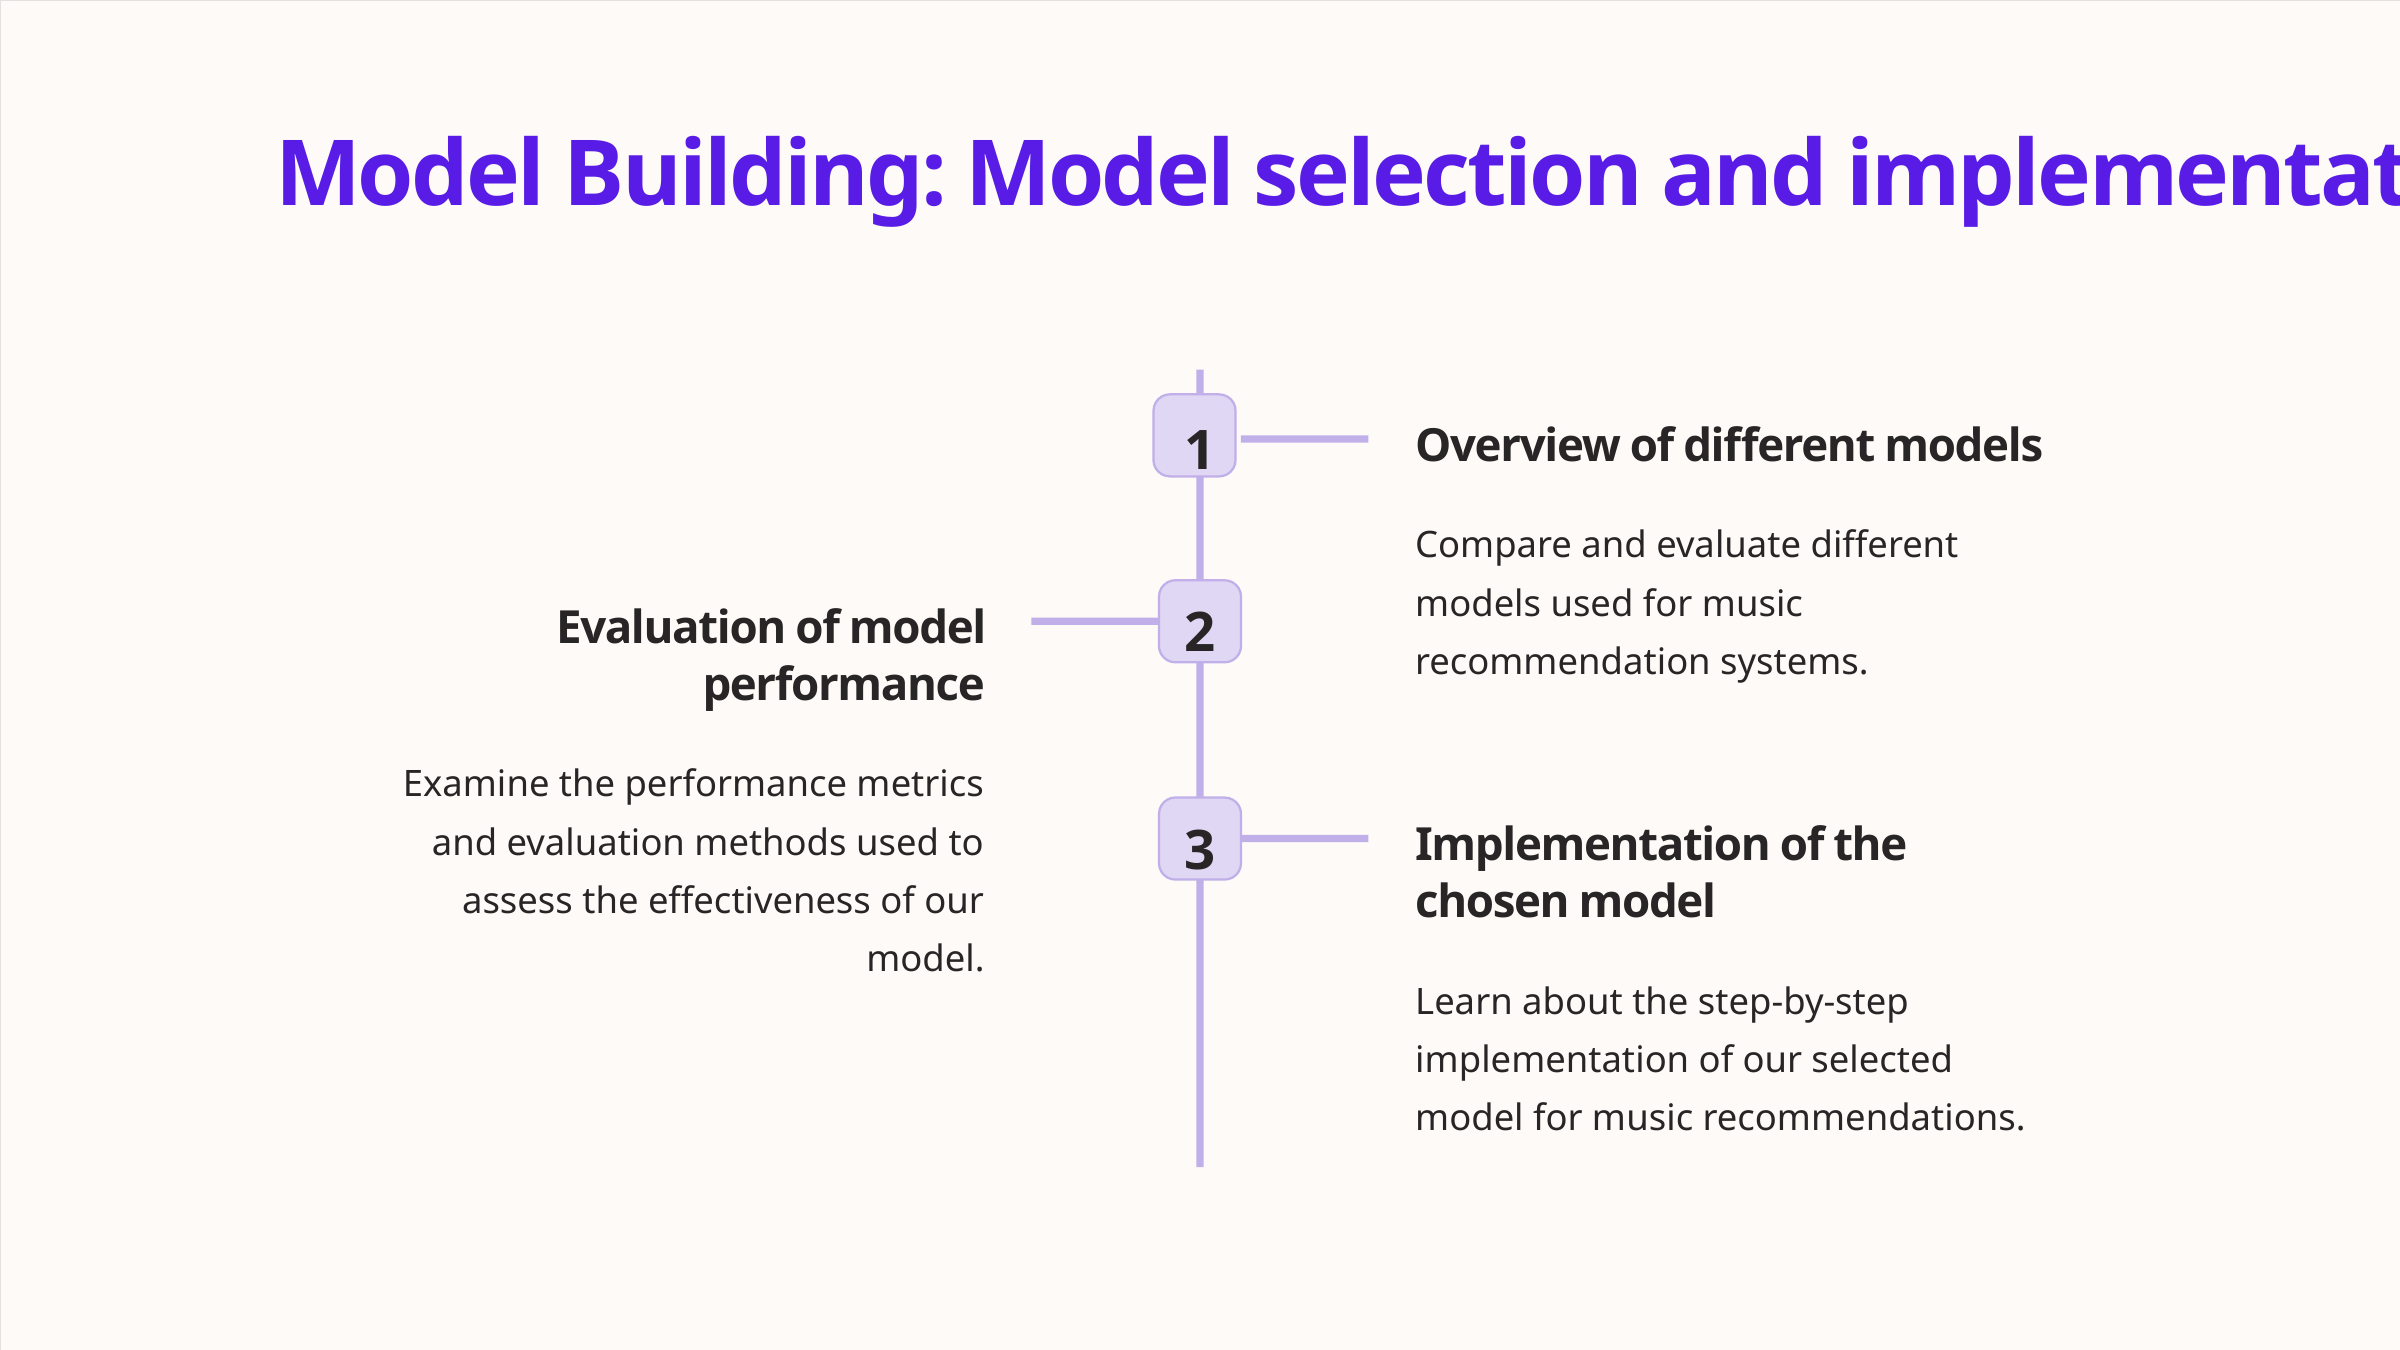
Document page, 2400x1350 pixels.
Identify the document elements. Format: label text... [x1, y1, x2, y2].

text_box Compare and evaluate different models used for music recommendation systems. [1400, 499, 2066, 675]
text_box [1196, 477, 1204, 580]
text_box [1158, 580, 1242, 663]
text_box [1196, 663, 1204, 797]
text_box [1196, 880, 1204, 1168]
text_box Overview of different models [1400, 405, 2020, 463]
text_box Model Building: Model selection and implementation [260, 102, 1803, 217]
text_box 2 [1185, 587, 1215, 656]
text_box Evaluation of model performance [334, 588, 1000, 703]
text_box 3 [1184, 804, 1216, 873]
text_box 1 [1189, 404, 1211, 474]
text_box [1242, 834, 1369, 843]
text_box [1240, 435, 1369, 443]
text_box [1031, 617, 1158, 625]
text_box Learn about the step-by-step implementation of our selected model for music recommendations. [1400, 955, 2066, 1131]
text_box [1153, 394, 1236, 477]
text_box Implementation of the chosen model [1400, 805, 2066, 920]
text_box [1196, 369, 1204, 394]
text_box [0, 0, 2400, 1350]
text_box Examine the performance metrics and evaluation methods used to assess the effectiveness of our model. [334, 738, 1000, 914]
text_box [1158, 797, 1242, 880]
